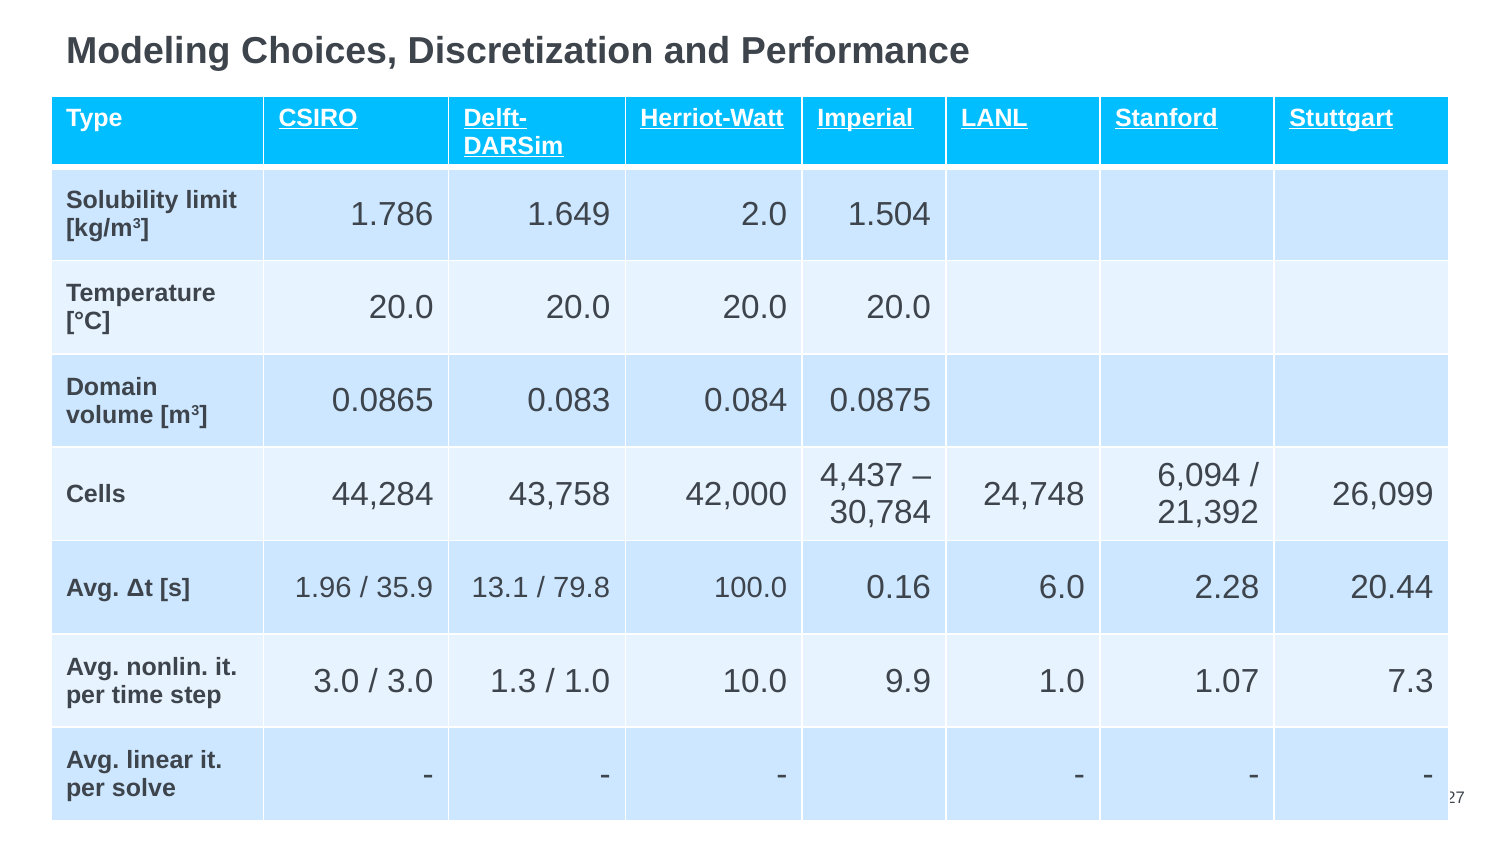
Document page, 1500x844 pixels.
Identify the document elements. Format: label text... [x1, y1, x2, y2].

table_cell 2.28 [1101, 541, 1273, 633]
table_header Stuttgart [1275, 97, 1448, 164]
table_cell 1.07 [1101, 635, 1273, 726]
table_header Imperial [803, 97, 945, 164]
table_cell 1.0 [947, 635, 1099, 726]
table_cell 42,000 [626, 448, 801, 540]
table_cell 1.504 [803, 170, 945, 260]
table_cell Domain volume [m3] [52, 355, 263, 446]
table_cell - [1275, 728, 1448, 820]
table_header Type [52, 97, 263, 164]
table_cell - [1101, 728, 1273, 820]
table_header Stanford [1101, 97, 1273, 164]
table_cell [1101, 170, 1273, 260]
table_cell [1275, 261, 1448, 353]
table_cell 24,748 [947, 448, 1099, 540]
table_cell Avg. nonlin. it. per time step [52, 635, 263, 726]
table_cell [1101, 355, 1273, 446]
table_cell [947, 355, 1099, 446]
table_cell - [264, 728, 448, 820]
table_cell Avg. Δt [s] [52, 541, 263, 633]
table_cell 1.96 / 35.9 [264, 541, 448, 633]
table_cell 4,437 – 30,784 [803, 448, 945, 540]
table_cell 0.084 [626, 355, 801, 446]
table_header Herriot-Watt [626, 97, 801, 164]
table_cell 7.3 [1275, 635, 1448, 726]
table_cell - [947, 728, 1099, 820]
slide_number 27 [1389, 764, 1480, 830]
table_cell 20.0 [803, 261, 945, 353]
table_cell 9.9 [803, 635, 945, 726]
table_cell 2.0 [626, 170, 801, 260]
table_cell 13.1 / 79.8 [449, 541, 625, 633]
table_cell Solubility limit [kg/m3] [52, 170, 263, 260]
table_header LANL [947, 97, 1099, 164]
table_cell [947, 261, 1099, 353]
table_cell [1275, 170, 1448, 260]
table_cell 1.3 / 1.0 [449, 635, 625, 726]
table_cell 0.0865 [264, 355, 448, 446]
table_cell 6,094 / 21,392 [1101, 448, 1273, 540]
title Modeling Choices, Discretization and Performance [51, 16, 1449, 95]
table_cell Cells [52, 448, 263, 540]
table_cell 1.786 [264, 170, 448, 260]
table_cell 1.649 [449, 170, 625, 260]
table_cell 0.16 [803, 541, 945, 633]
table_cell 44,284 [264, 448, 448, 540]
table_cell [1101, 261, 1273, 353]
table_cell 20.0 [626, 261, 801, 353]
table_cell - [449, 728, 625, 820]
table_cell 3.0 / 3.0 [264, 635, 448, 726]
table_cell Avg. linear it. per solve [52, 728, 263, 820]
table_cell 20.0 [264, 261, 448, 353]
table_cell 6.0 [947, 541, 1099, 633]
table_cell 43,758 [449, 448, 625, 540]
table_cell 20.0 [449, 261, 625, 353]
table_cell Temperature [°C] [52, 261, 263, 353]
table_header CSIRO [264, 97, 448, 164]
table_cell 20.44 [1275, 541, 1448, 633]
table_cell [803, 728, 945, 820]
table_cell [1275, 355, 1448, 446]
table_cell [947, 170, 1099, 260]
table_cell 10.0 [626, 635, 801, 726]
table_cell 26,099 [1275, 448, 1448, 540]
table_cell 0.0875 [803, 355, 945, 446]
table_cell 100.0 [626, 541, 801, 633]
table_cell 0.083 [449, 355, 625, 446]
table_header Delft-DARSim [449, 97, 625, 164]
table_cell - [626, 728, 801, 820]
